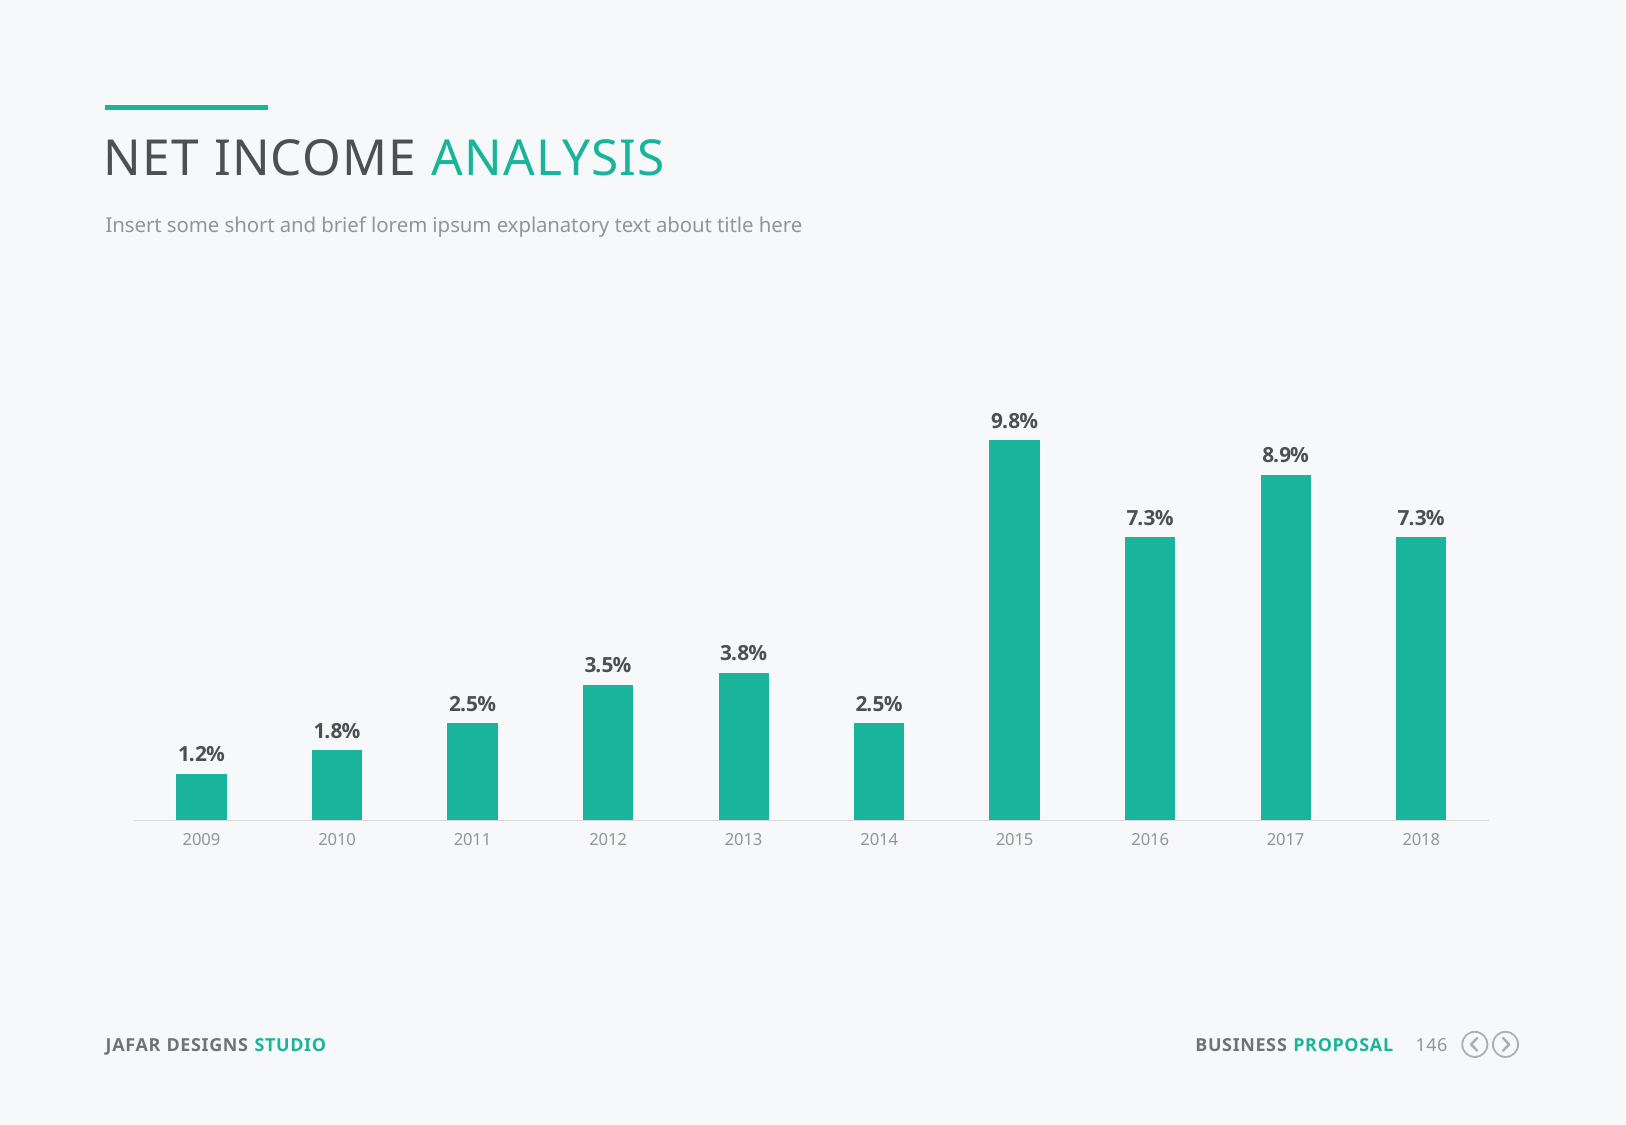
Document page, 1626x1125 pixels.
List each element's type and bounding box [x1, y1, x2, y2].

list [105, 209, 1519, 241]
list [103, 125, 1518, 188]
chart [105, 344, 1518, 860]
